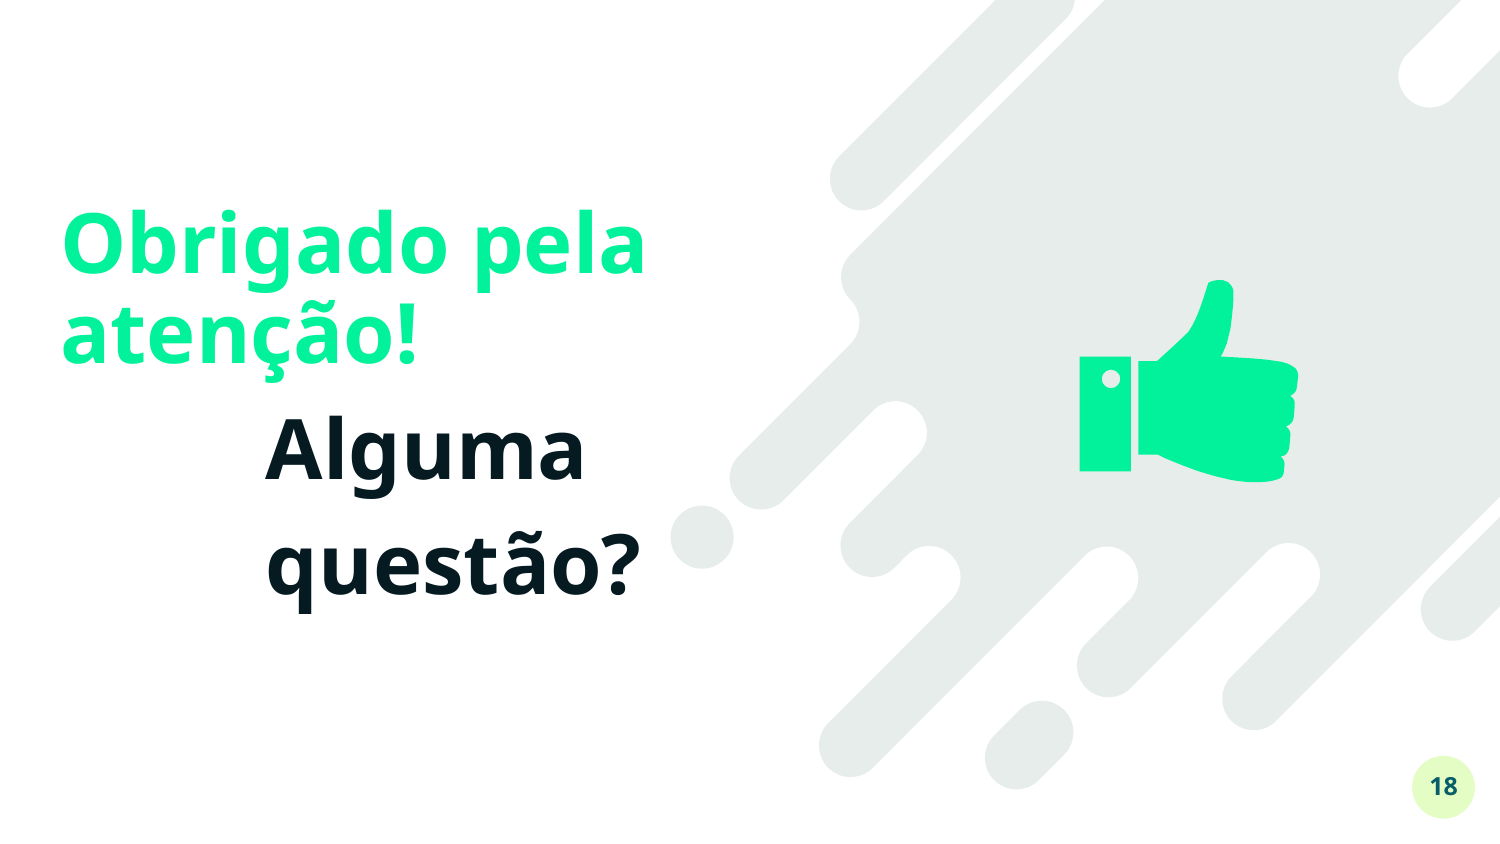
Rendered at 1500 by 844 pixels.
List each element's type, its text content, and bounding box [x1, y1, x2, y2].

list Alguma questão? [265, 381, 971, 516]
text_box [1079, 279, 1299, 483]
slide_number 18 [1412, 755, 1475, 819]
title Obrigado pela atenção! [60, 247, 971, 382]
